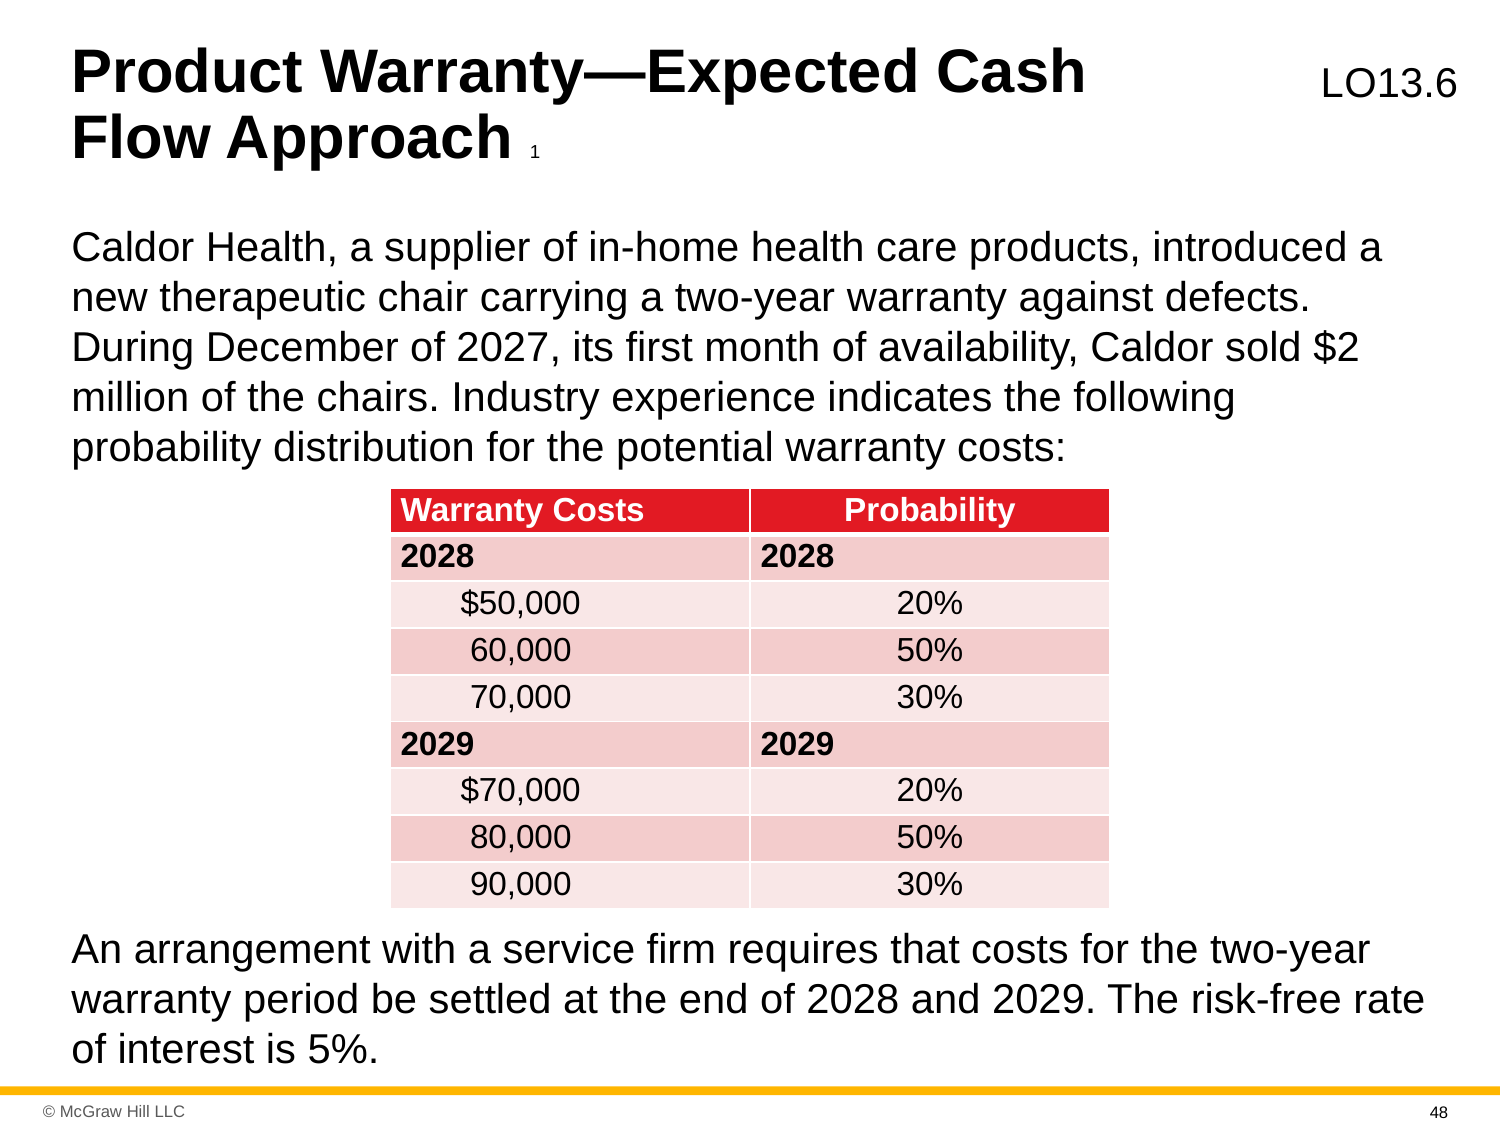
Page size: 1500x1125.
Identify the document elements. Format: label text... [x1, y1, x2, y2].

table_header Warranty Costs [391, 489, 749, 532]
table_cell 2028 [751, 537, 1109, 580]
table_header Probability [751, 489, 1109, 532]
table_cell $50,000 [391, 582, 749, 627]
table_cell 2029 [751, 722, 1109, 767]
list Caldor Health, a supplier of in-home health care products, introduced a new therapeutic chair carrying a two-year warranty against defects. During December of 2027, its first month of availability, Caldor sold $2 million of the chairs. Industry experience indicates the following probability distribution for the potential warranty costs: [56, 212, 1444, 470]
table_cell 50% [751, 816, 1109, 861]
table_cell 60,000 [391, 629, 749, 674]
table_cell $70,000 [391, 769, 749, 814]
table_cell 20% [751, 769, 1109, 814]
table_cell 2029 [391, 722, 749, 767]
table_cell 80,000 [391, 816, 749, 861]
table_cell 30% [751, 863, 1109, 908]
table_cell 70,000 [391, 676, 749, 721]
title Product Warranty—Expected Cash Flow Approach 1 [56, 31, 1244, 180]
table_cell 2028 [391, 537, 749, 580]
list An arrangement with a service firm requires that costs for the two-year warranty period be settled at the end of 2028 and 2029. The risk-free rate of interest is 5%. [56, 914, 1444, 1077]
table_cell 20% [751, 582, 1109, 627]
table_cell 90,000 [391, 863, 749, 908]
slide_number 48 [1415, 1094, 1474, 1122]
table_cell 30% [751, 676, 1109, 721]
list L O13.6 [1305, 47, 1480, 110]
table_cell 50% [751, 629, 1109, 674]
